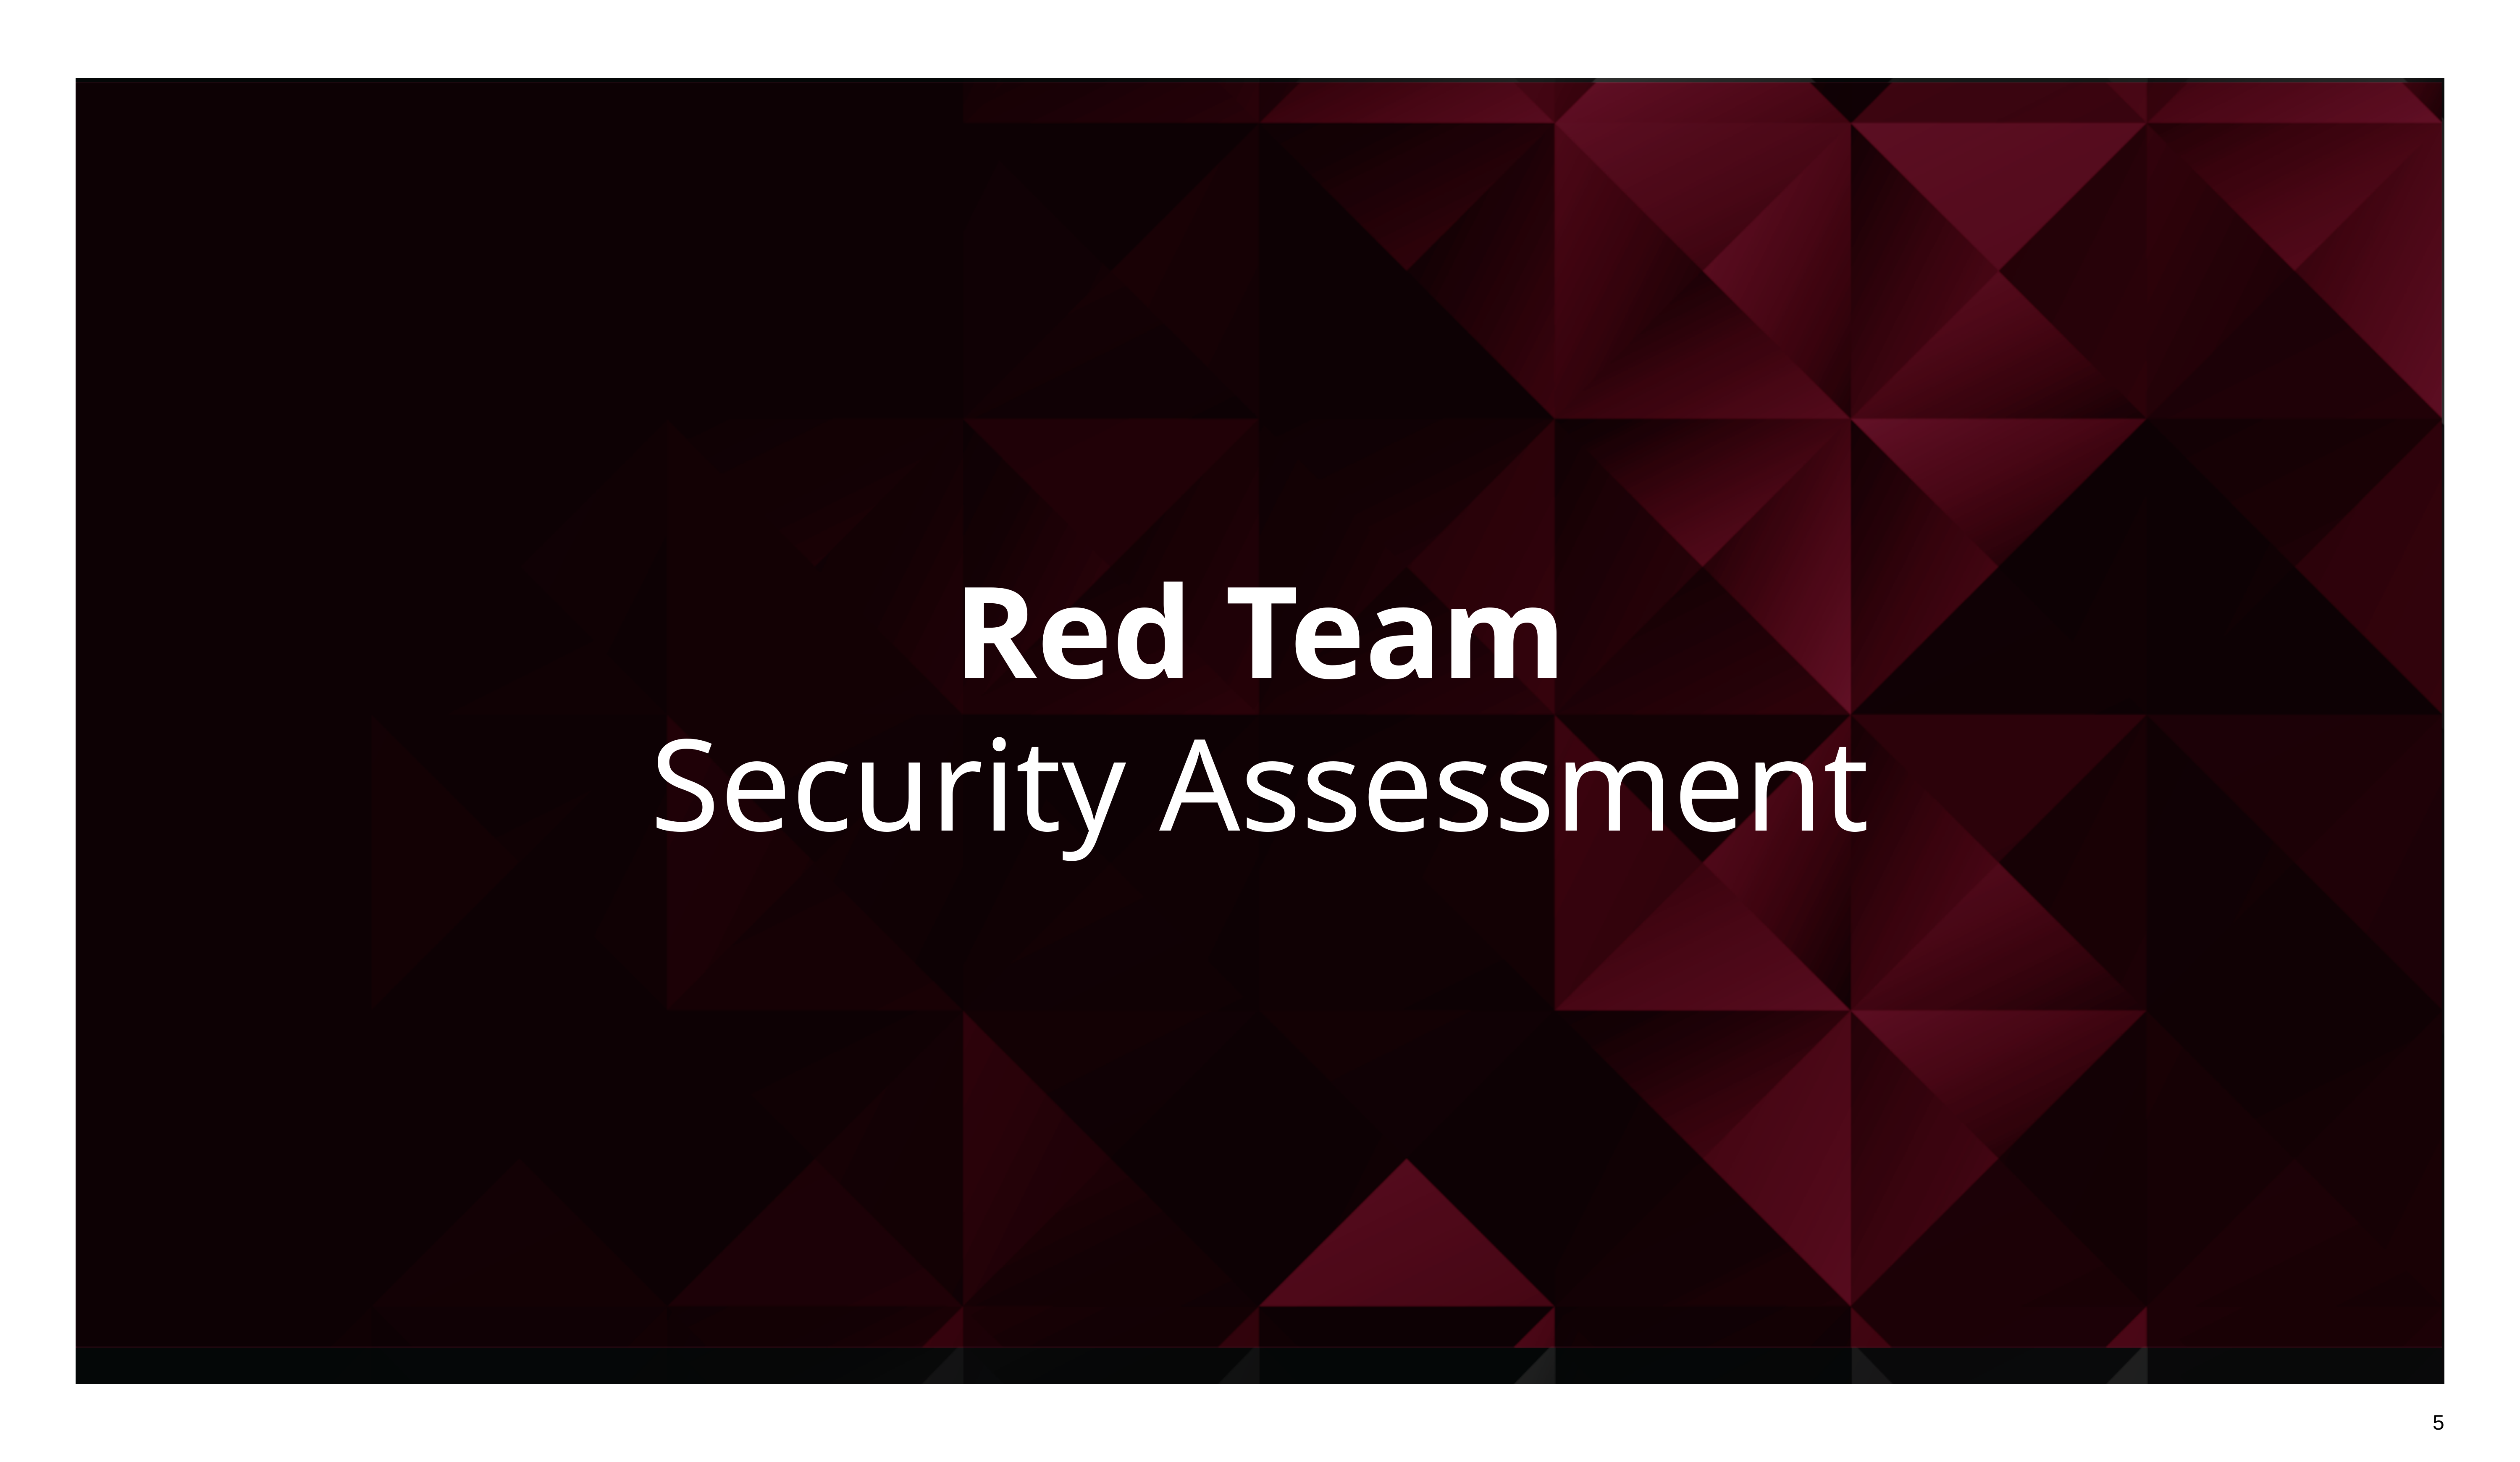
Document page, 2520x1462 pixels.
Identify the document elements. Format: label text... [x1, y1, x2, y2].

text_box ‹#› [2372, 1409, 2444, 1439]
picture [75, 78, 2444, 1384]
